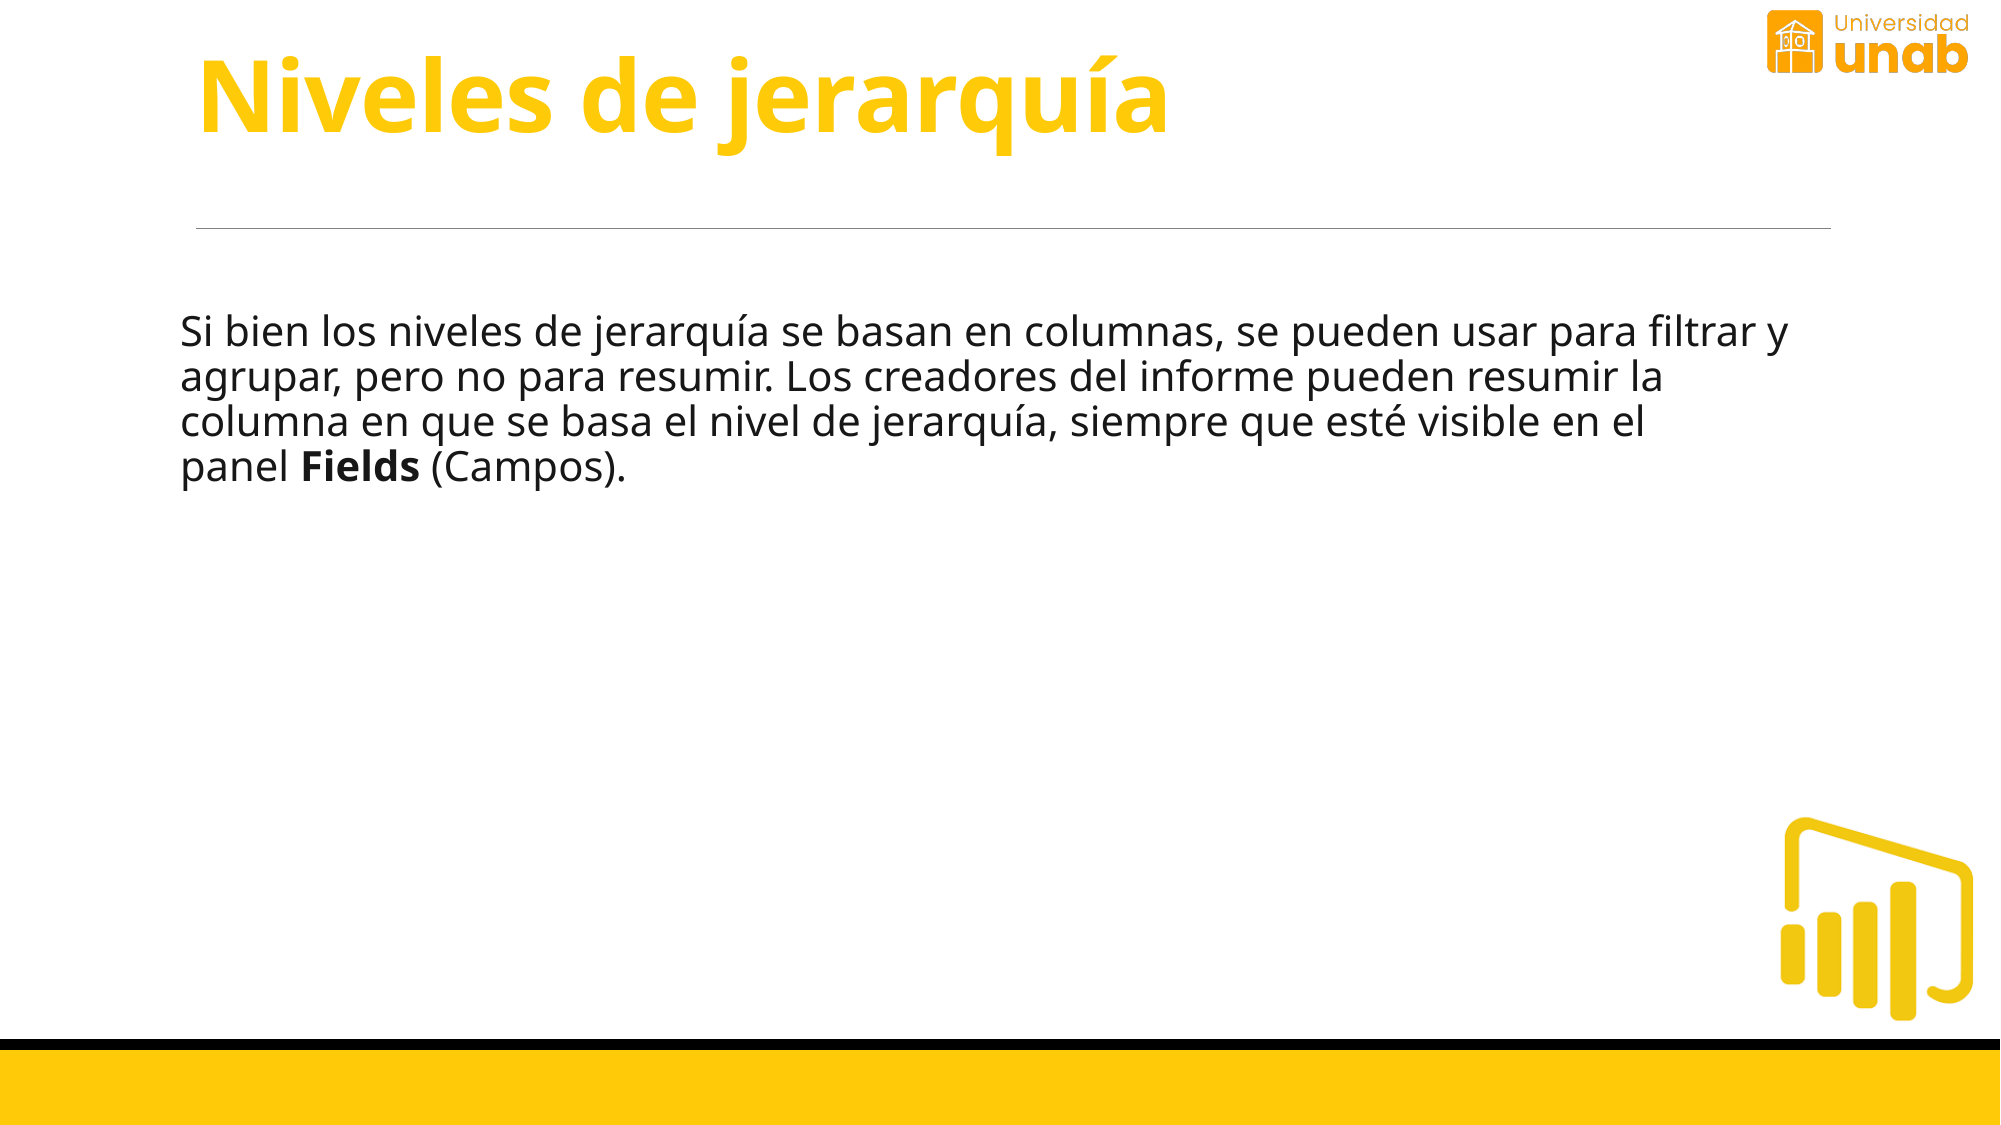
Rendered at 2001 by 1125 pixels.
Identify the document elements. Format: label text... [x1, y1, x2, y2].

title Niveles de jerarquía [180, 42, 1830, 281]
picture [1739, 1, 1999, 82]
list Si bien los niveles de jerarquía se basan en columnas, se pueden usar para filtrar y agrupar, pero no para resumir. Los creadores del informe pueden resumir la columna en que se basa el nivel de jerarquía, siempre que esté visible en el panel Fields (Campos). [180, 302, 1830, 963]
picture [1762, 803, 1997, 1034]
